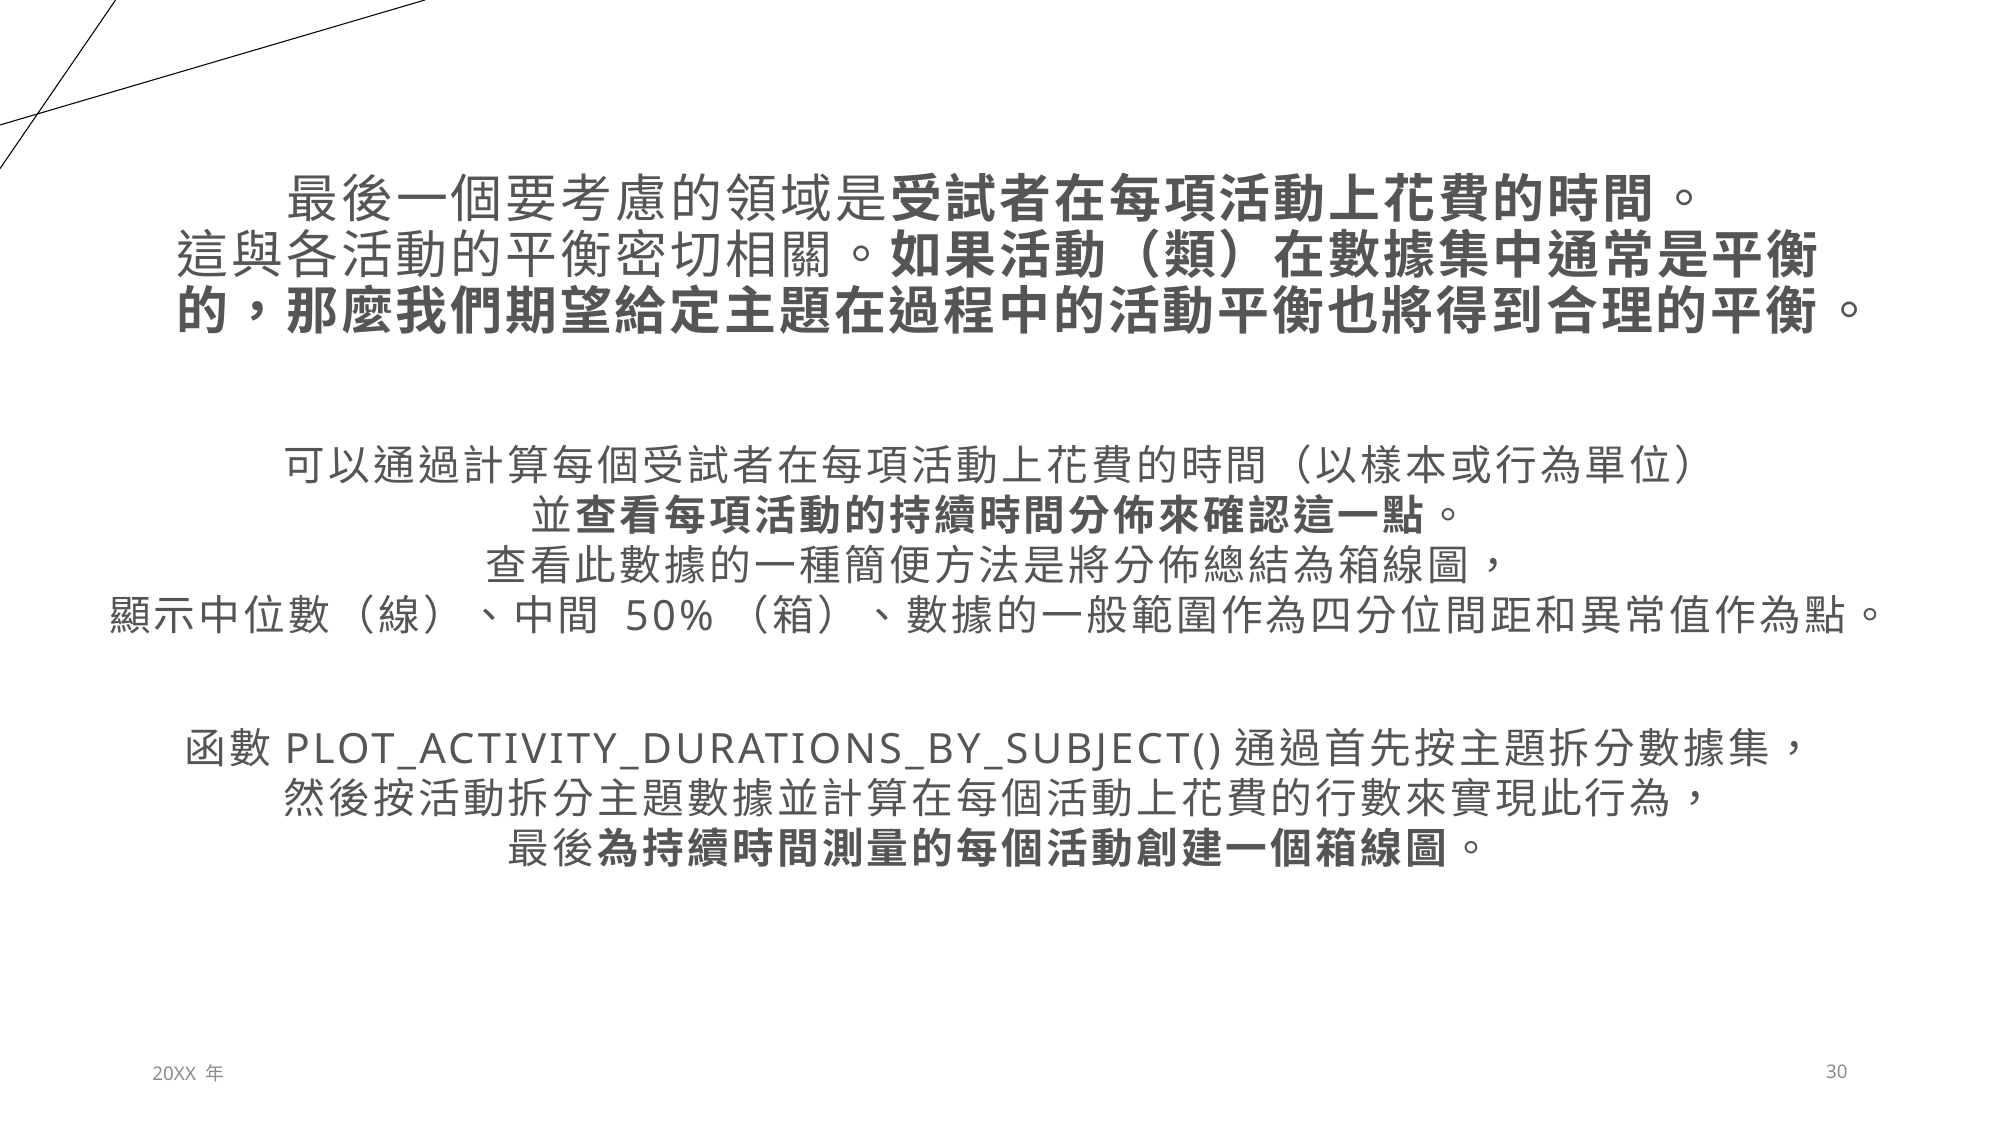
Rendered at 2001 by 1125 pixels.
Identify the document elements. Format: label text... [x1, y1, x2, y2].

title 最後一個要考慮的領域是受試者在每項活動上花費的時間。 這與各活動的平衡密切相關。如果活動（類）在數據集中通常是平衡的，那麼我們期望給定主題在過程中的活動平衡也將得到合理的平衡。 [137, 148, 1863, 366]
text_box 可以通過計算每個受試者在每項活動上花費的時間（以樣本或行為單位） 並查看每項活動的持續時間分佈來確認這一點。 查看此數據的一種簡便方法是將分佈總結為箱線圖， 顯示中位數（線）、中間 50%（箱）、數據的一般範圍作為四分位間距和異常值作為點。 [94, 431, 1906, 646]
slide_number 20XX 年 [137, 1042, 588, 1103]
slide_number 30 [1412, 1042, 1863, 1103]
text_box 函數plot_activity_durations_by_subject()通過首先按主題拆分數據集， 然後按活動拆分主題數據並計算在每個活動上花費的行數來實現此行為， 最後為持續時間測量的每個活動創建一個箱線圖。 [169, 714, 1830, 879]
